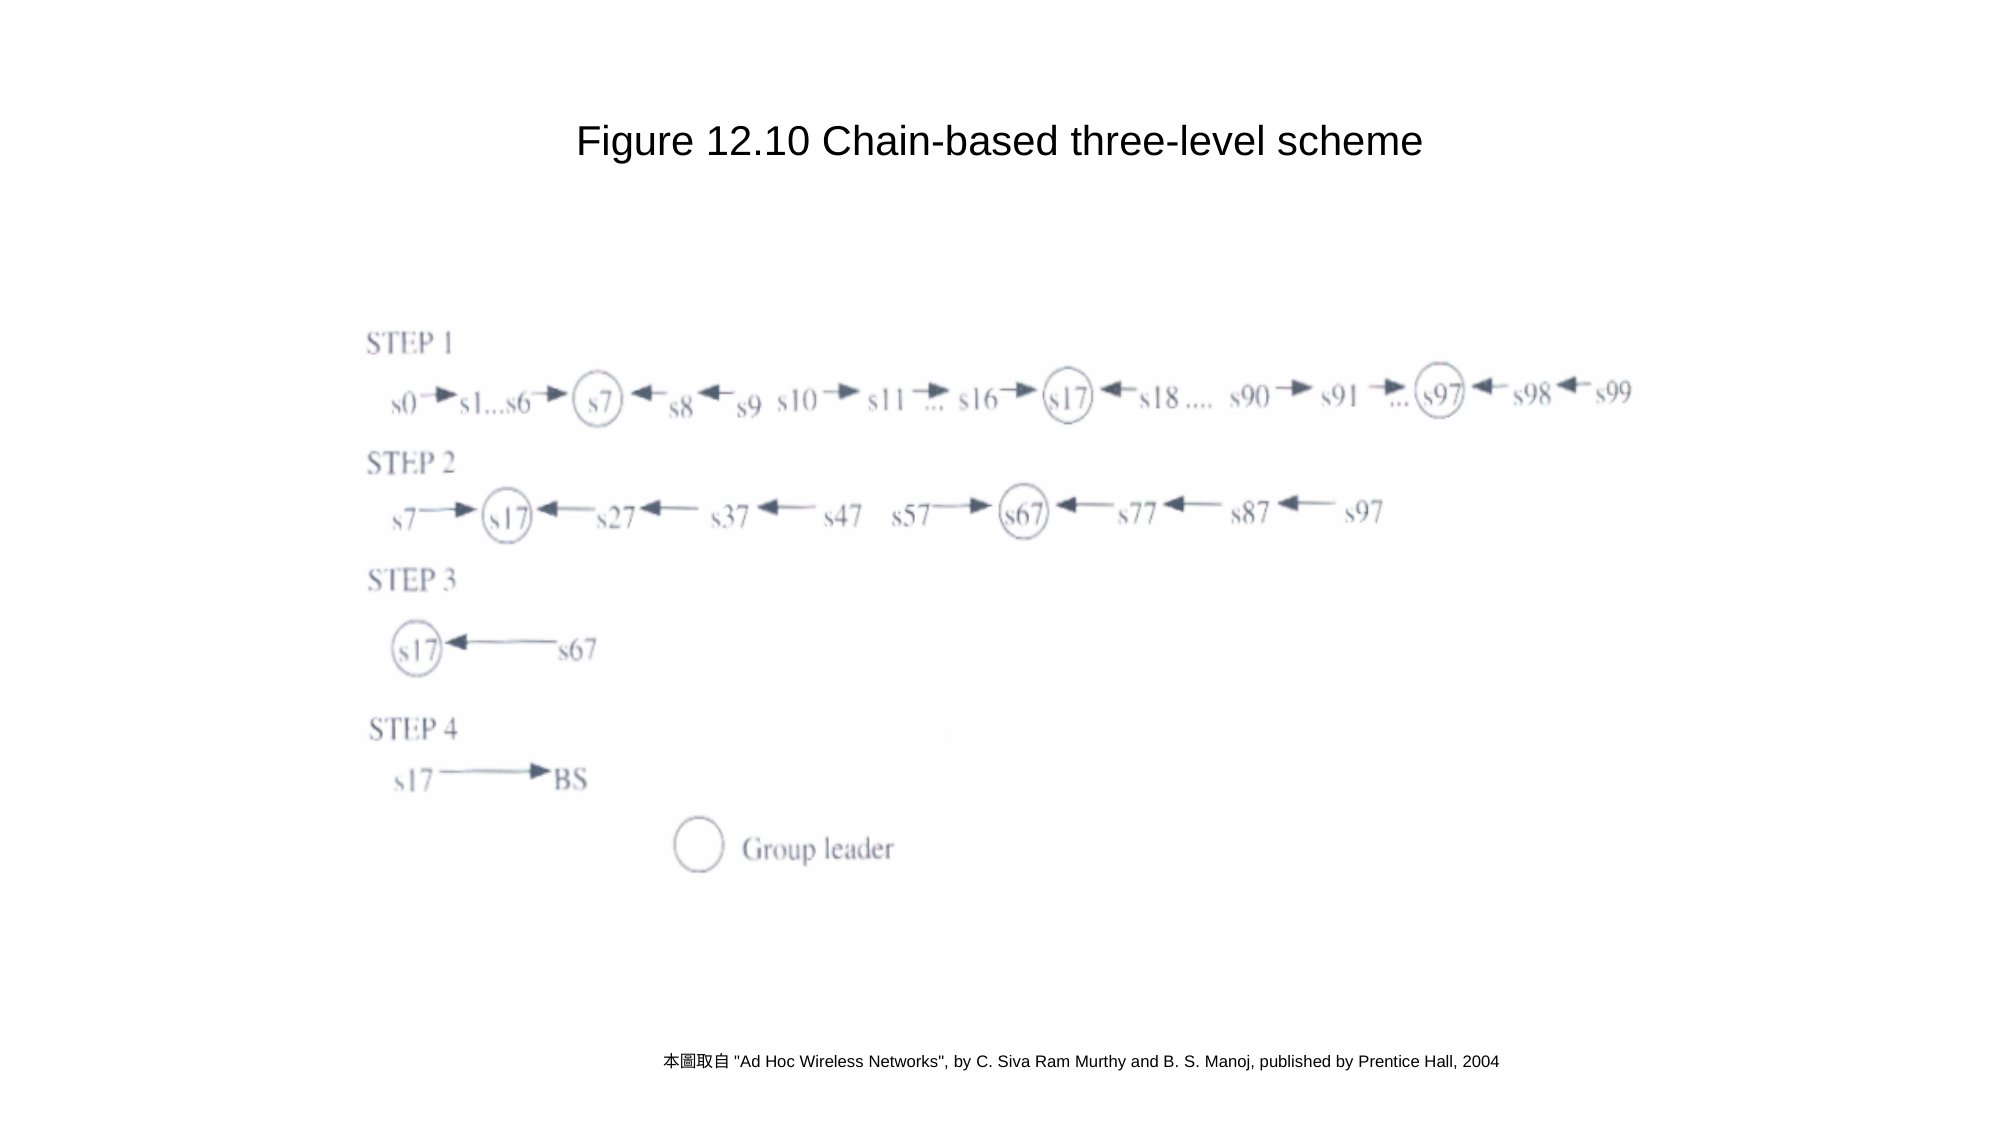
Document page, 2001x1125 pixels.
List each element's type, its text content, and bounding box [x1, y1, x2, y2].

footer 本圖取自"Ad Hoc Wireless Networks", by C. Siva Ram Murthy and B. S. Manoj, published by Prentice Hall, 2004 [554, 1042, 1610, 1101]
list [358, 314, 1642, 883]
title Figure 12.10 Chain-based three-level scheme [99, 44, 1901, 233]
